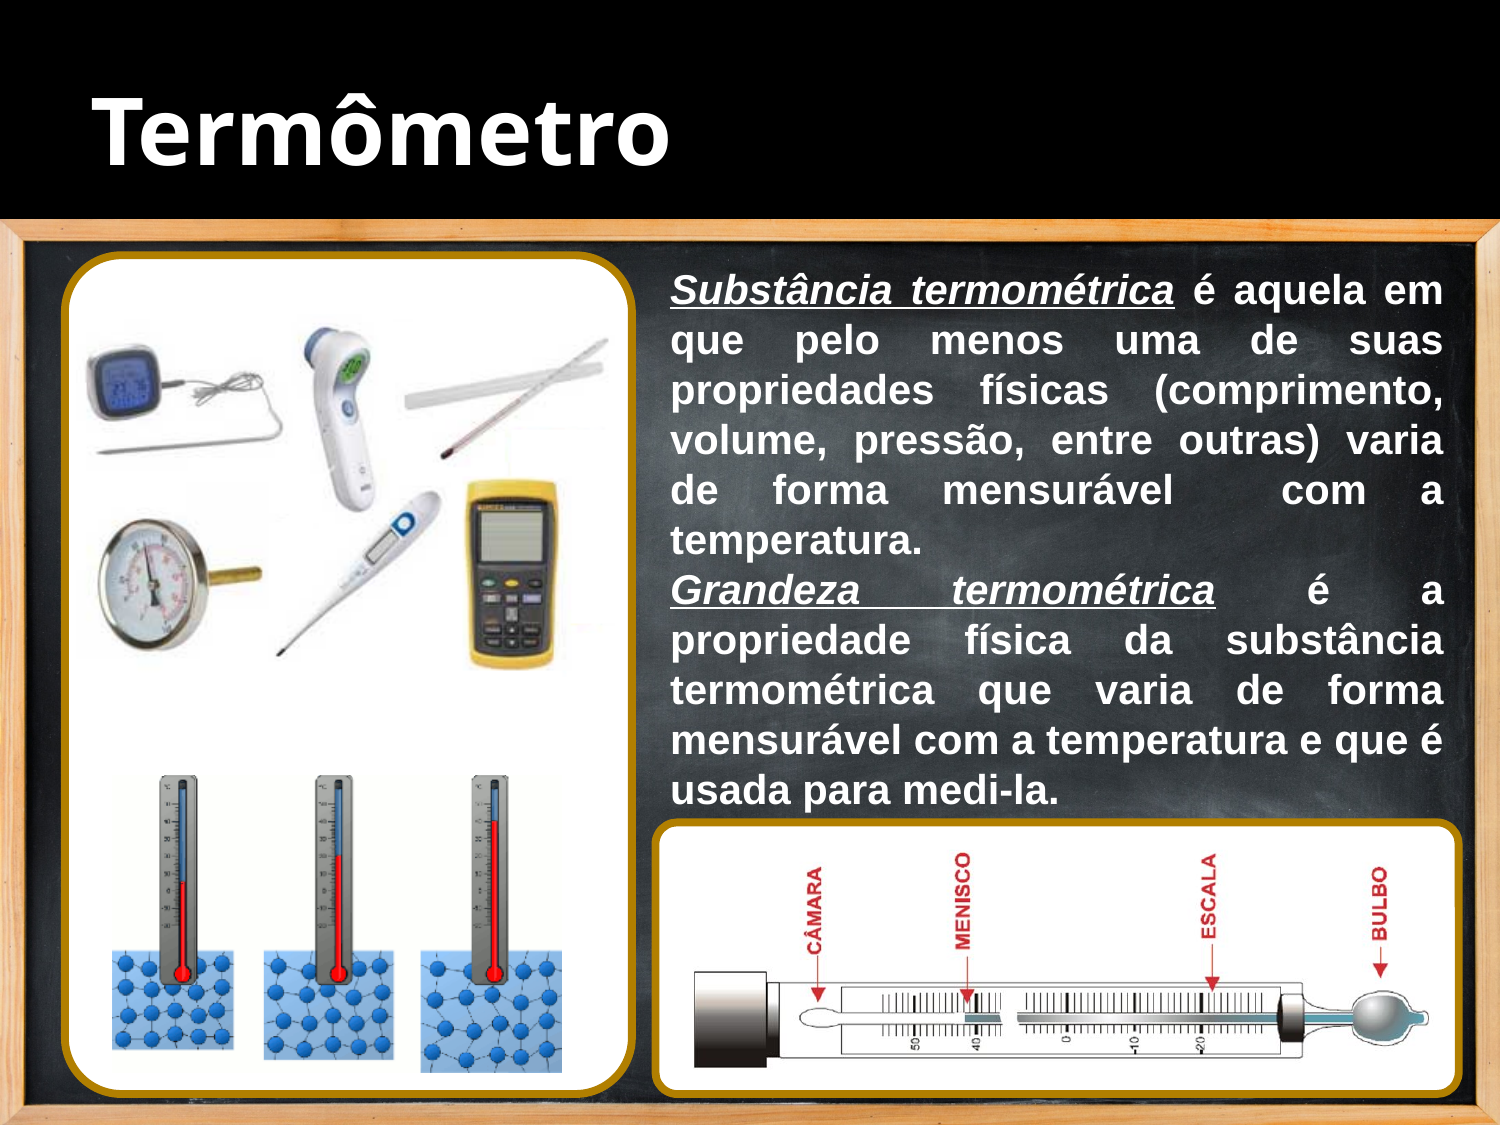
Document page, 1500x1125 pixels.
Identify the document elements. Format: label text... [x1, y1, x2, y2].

title Termômetro [75, 24, 1425, 219]
picture [0, 219, 1500, 1125]
